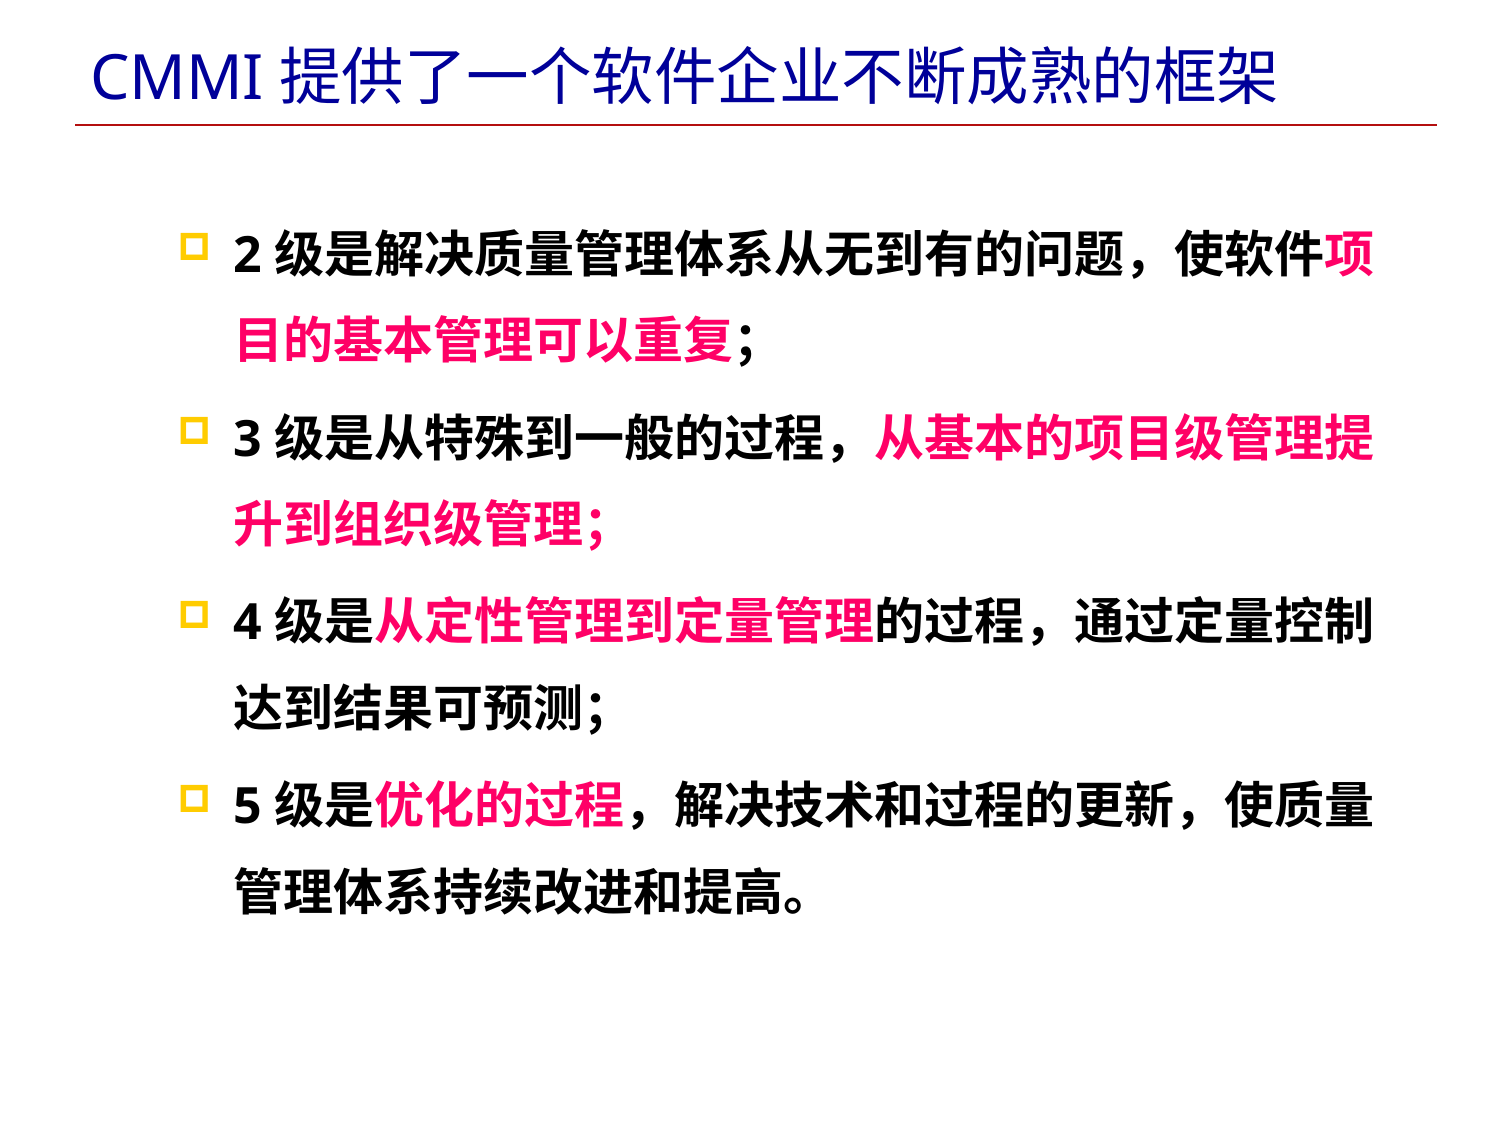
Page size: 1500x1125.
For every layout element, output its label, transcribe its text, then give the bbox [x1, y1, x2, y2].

list 2级是解决质量管理体系从无到有的问题，使软件项目的基本管理可以重复； 3级是从特殊到一般的过程，从基本的项目级管理提升到组织级管理； 4级是从定性管理到定量管理的过程，通过定量控制达到结果可预测； 5级是优化的过程，解决技术和过程的更新，使质量管理体系持续改进和提高。 [162, 187, 1438, 963]
title CMMI提供了一个软件企业不断成熟的框架 [75, 37, 1375, 121]
